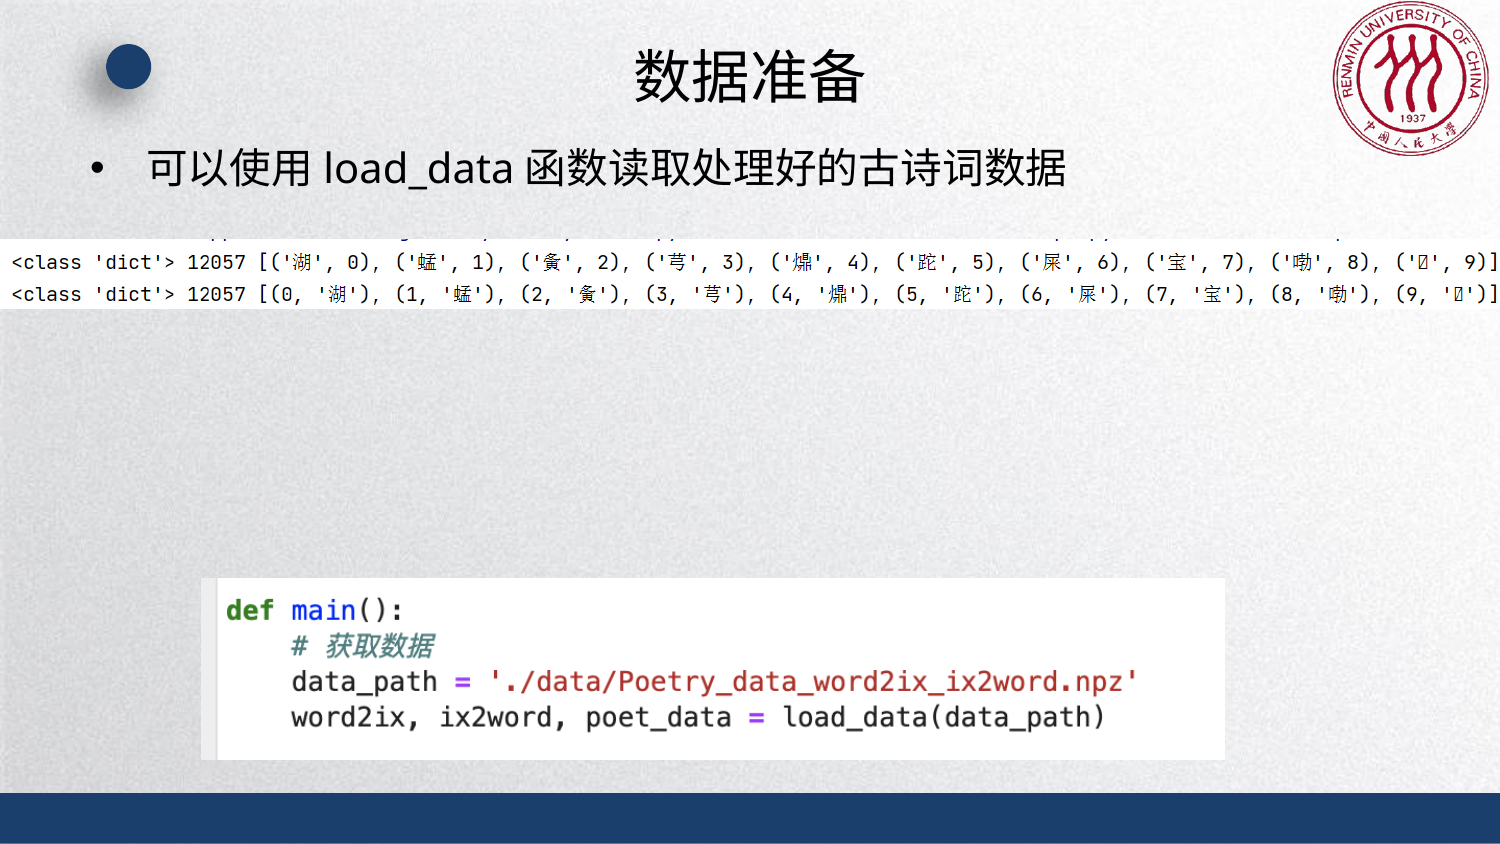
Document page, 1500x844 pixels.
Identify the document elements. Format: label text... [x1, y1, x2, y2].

list 可以使用load_data函数读取处理好的古诗词数据 [75, 134, 1425, 237]
picture [0, 0, 1500, 793]
list 可以使用load_data函数读取处理好的古诗词数据 [75, 317, 1425, 781]
title 数据准备 [75, 33, 1425, 116]
